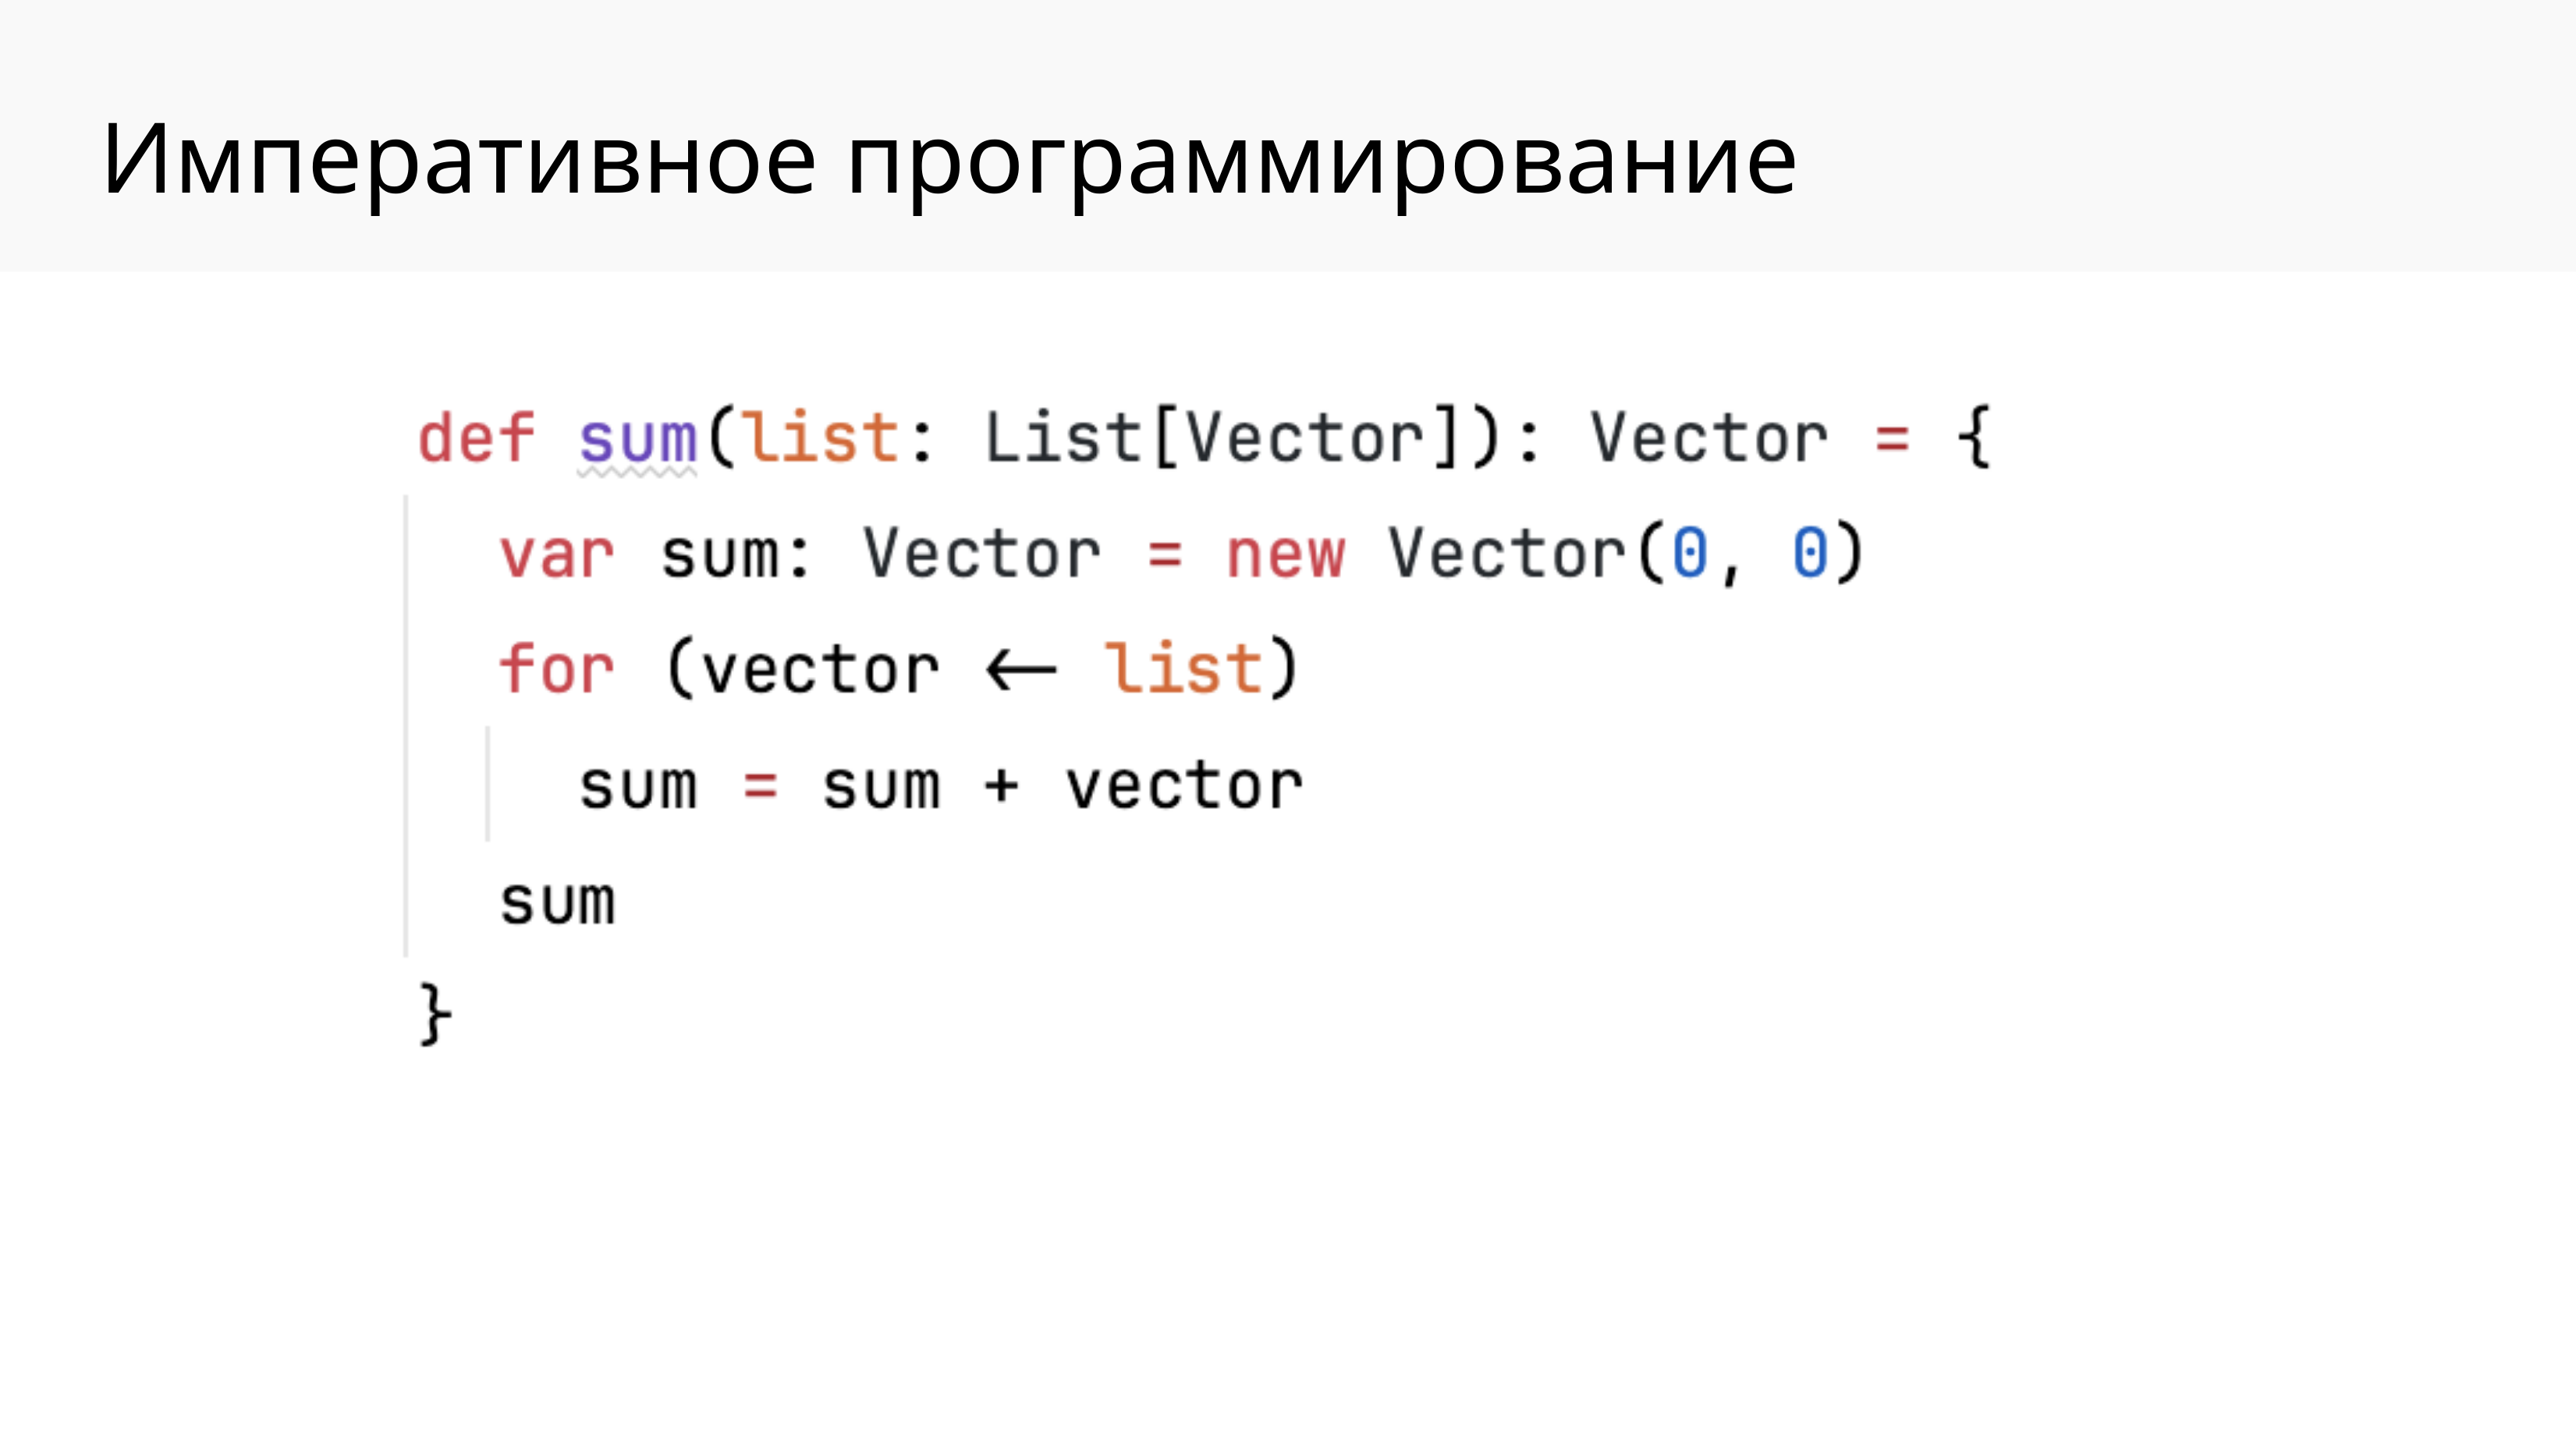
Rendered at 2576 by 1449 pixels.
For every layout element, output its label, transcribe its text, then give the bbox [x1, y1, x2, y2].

list Императивное программирование [86, 81, 2290, 227]
picture [375, 342, 2201, 1107]
